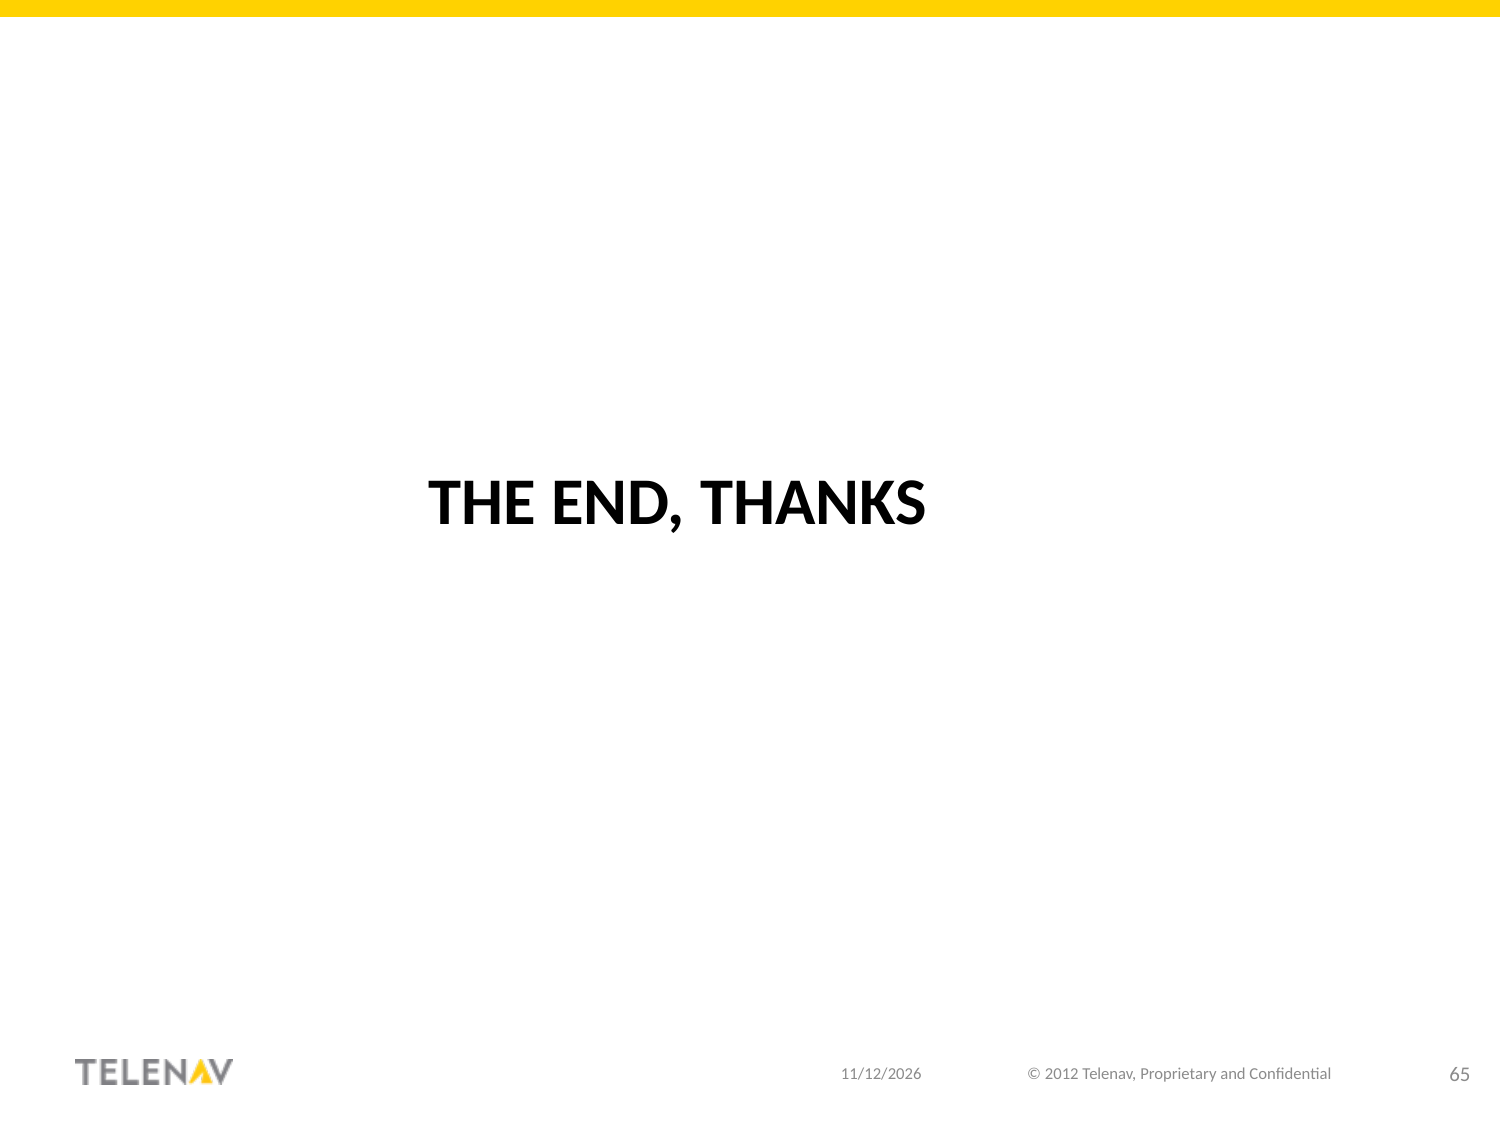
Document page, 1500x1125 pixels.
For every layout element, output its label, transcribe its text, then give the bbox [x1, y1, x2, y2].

title The end, thanks [413, 450, 945, 551]
picture [75, 1059, 233, 1085]
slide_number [825, 1042, 945, 1103]
footer © 2012 Telenav, Proprietary and Confidential [1006, 1042, 1353, 1103]
slide_number 65 [1420, 1042, 1486, 1103]
